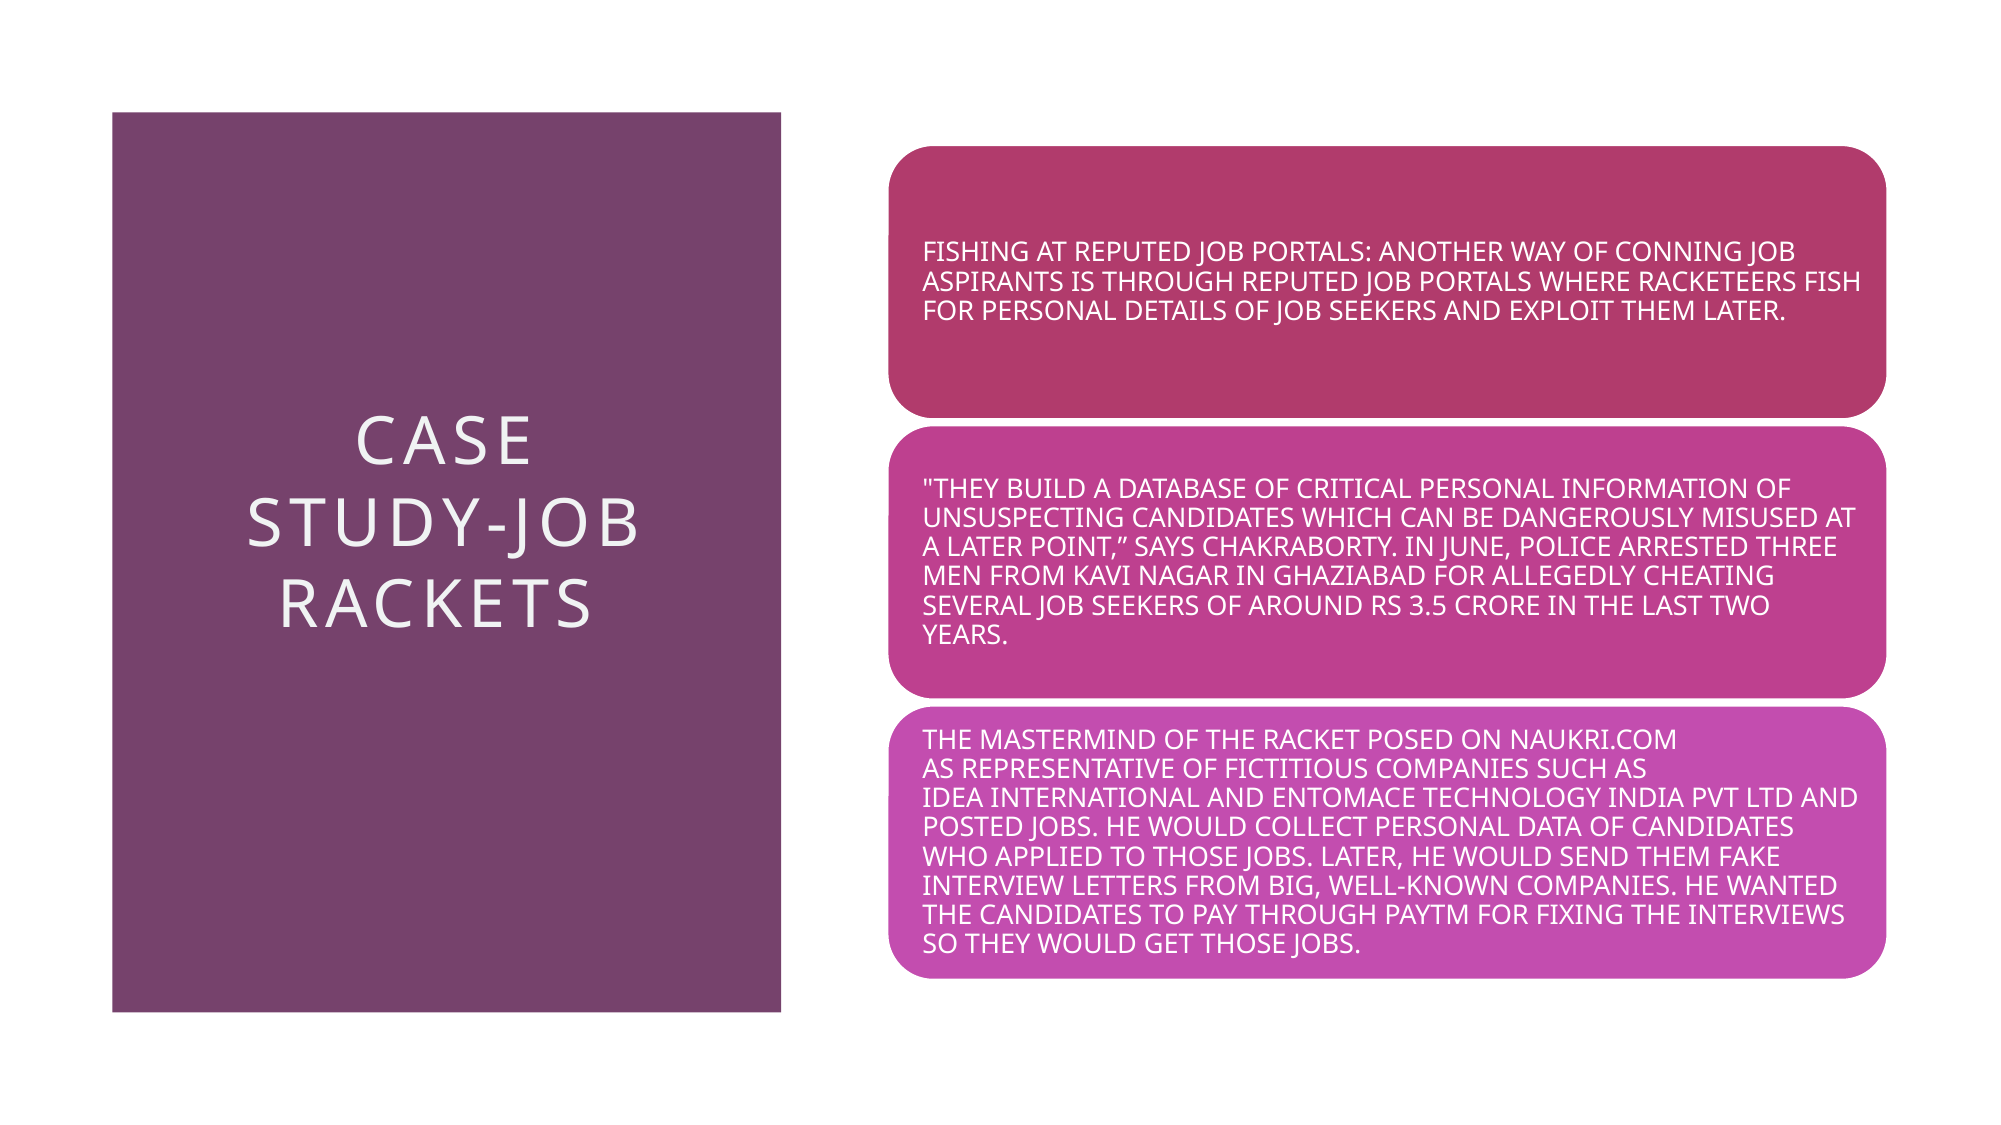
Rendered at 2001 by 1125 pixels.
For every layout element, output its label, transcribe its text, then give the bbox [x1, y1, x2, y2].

text_box [111, 111, 782, 1013]
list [887, 112, 1888, 1013]
title Case Study-Job rackets [225, 224, 669, 900]
